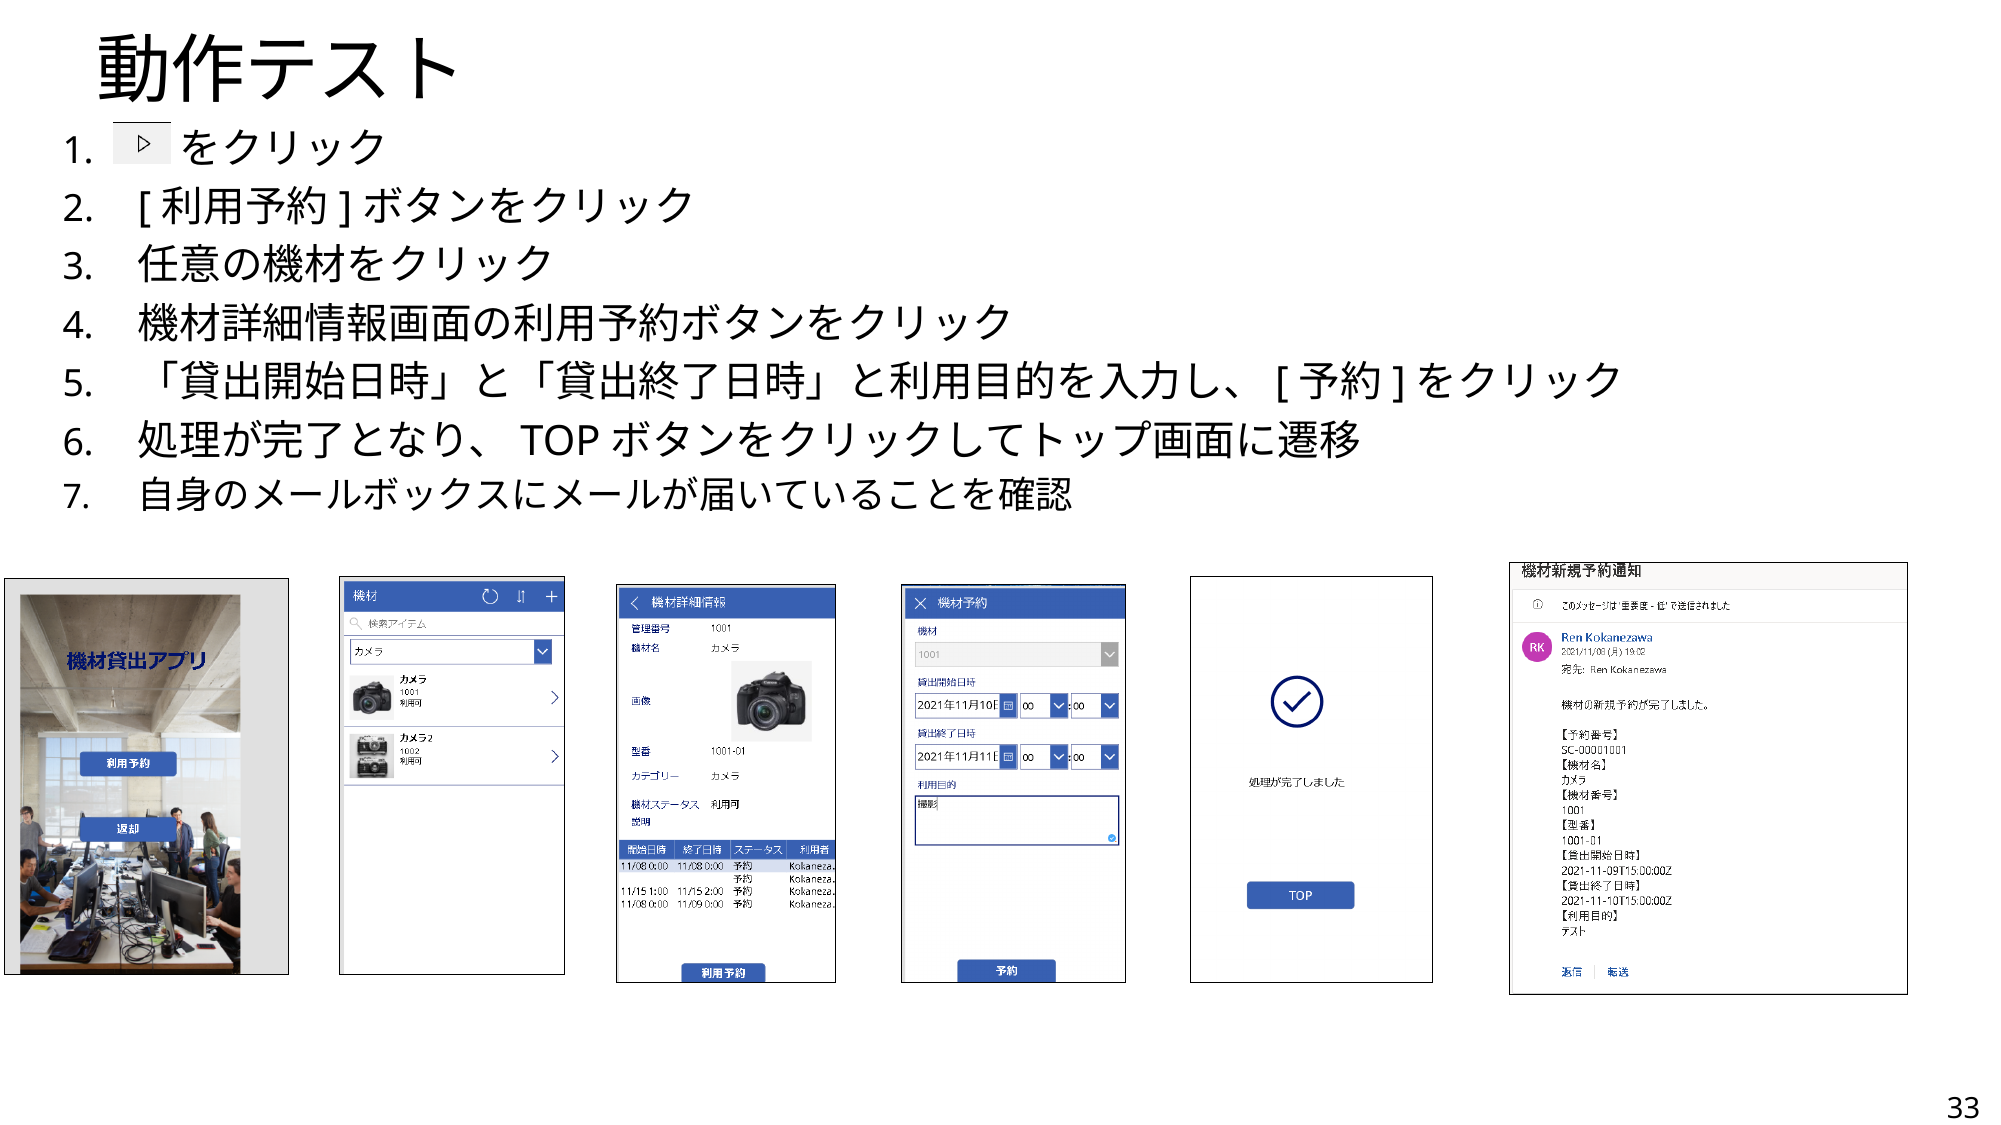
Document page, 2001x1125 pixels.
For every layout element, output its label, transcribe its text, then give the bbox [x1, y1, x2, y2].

picture [901, 584, 1126, 983]
picture [339, 576, 566, 975]
picture [4, 578, 289, 975]
picture [616, 584, 837, 983]
text_box をクリック [利用予約]ボタンをクリック 任意の機材をクリック 機材詳細情報画面の利用予約ボタンをクリック 「貸出開始日時」と「貸出終了日時」と利用目的を入力し、[予約]をクリック 処理が完了となり、TOPボタンをクリックしてトップ画面に遷移 自身のメールボックスにメールが届いていることを確認 [47, 114, 2000, 547]
picture [112, 121, 171, 164]
title 動作テスト [96, 21, 1904, 112]
picture [1190, 576, 1433, 983]
picture [1509, 562, 1909, 996]
